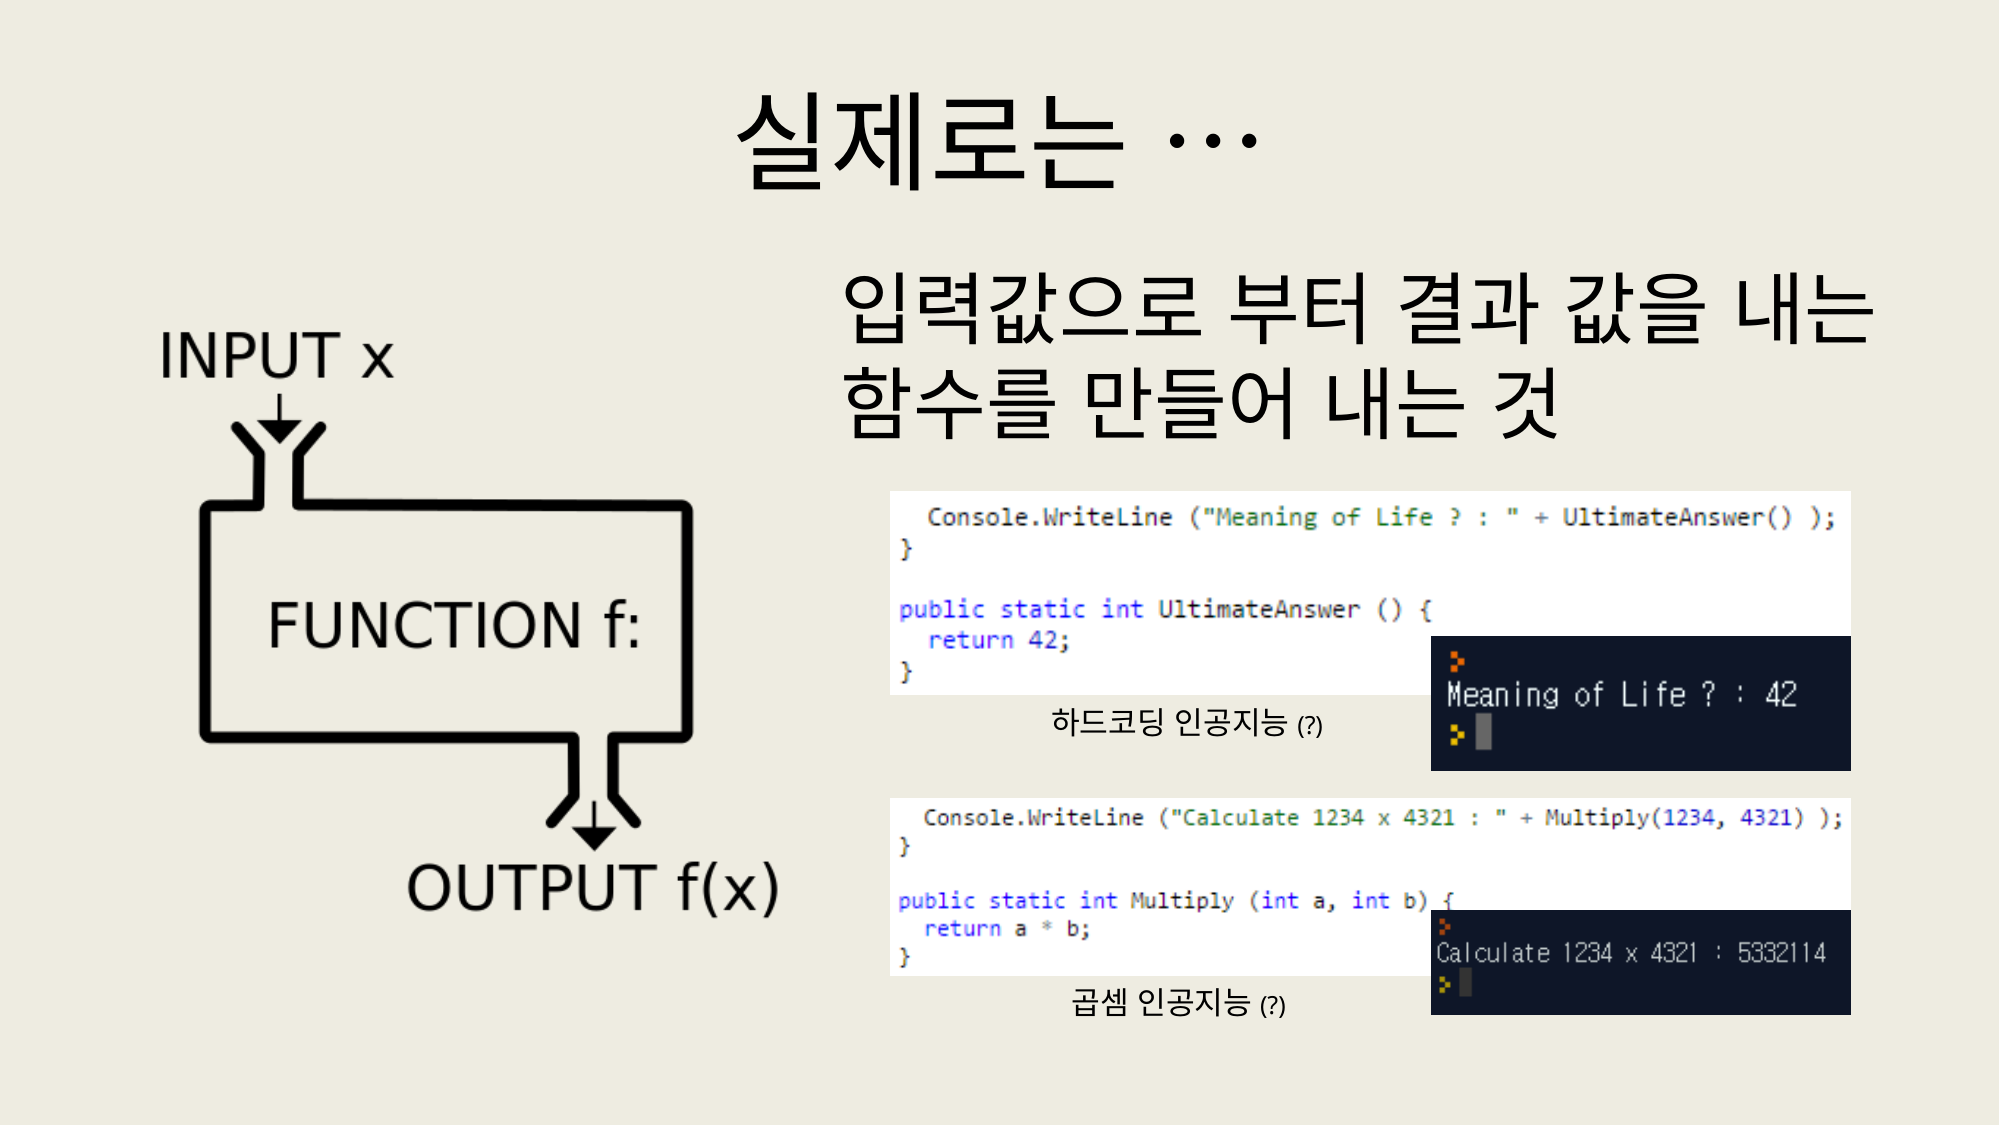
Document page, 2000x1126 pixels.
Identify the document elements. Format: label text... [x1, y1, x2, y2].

title 실제로는 … [99, 45, 1900, 233]
picture [889, 798, 1851, 1016]
text_box 곱셈 인공지능(?) [1056, 985, 1301, 1029]
picture [95, 262, 829, 989]
picture [889, 491, 1851, 771]
list 입력값으로 부터 결과 값을 내는 함수를 만들어 내는 것 [822, 250, 1923, 480]
text_box 하드코딩 인공지능(?) [1036, 703, 1338, 749]
